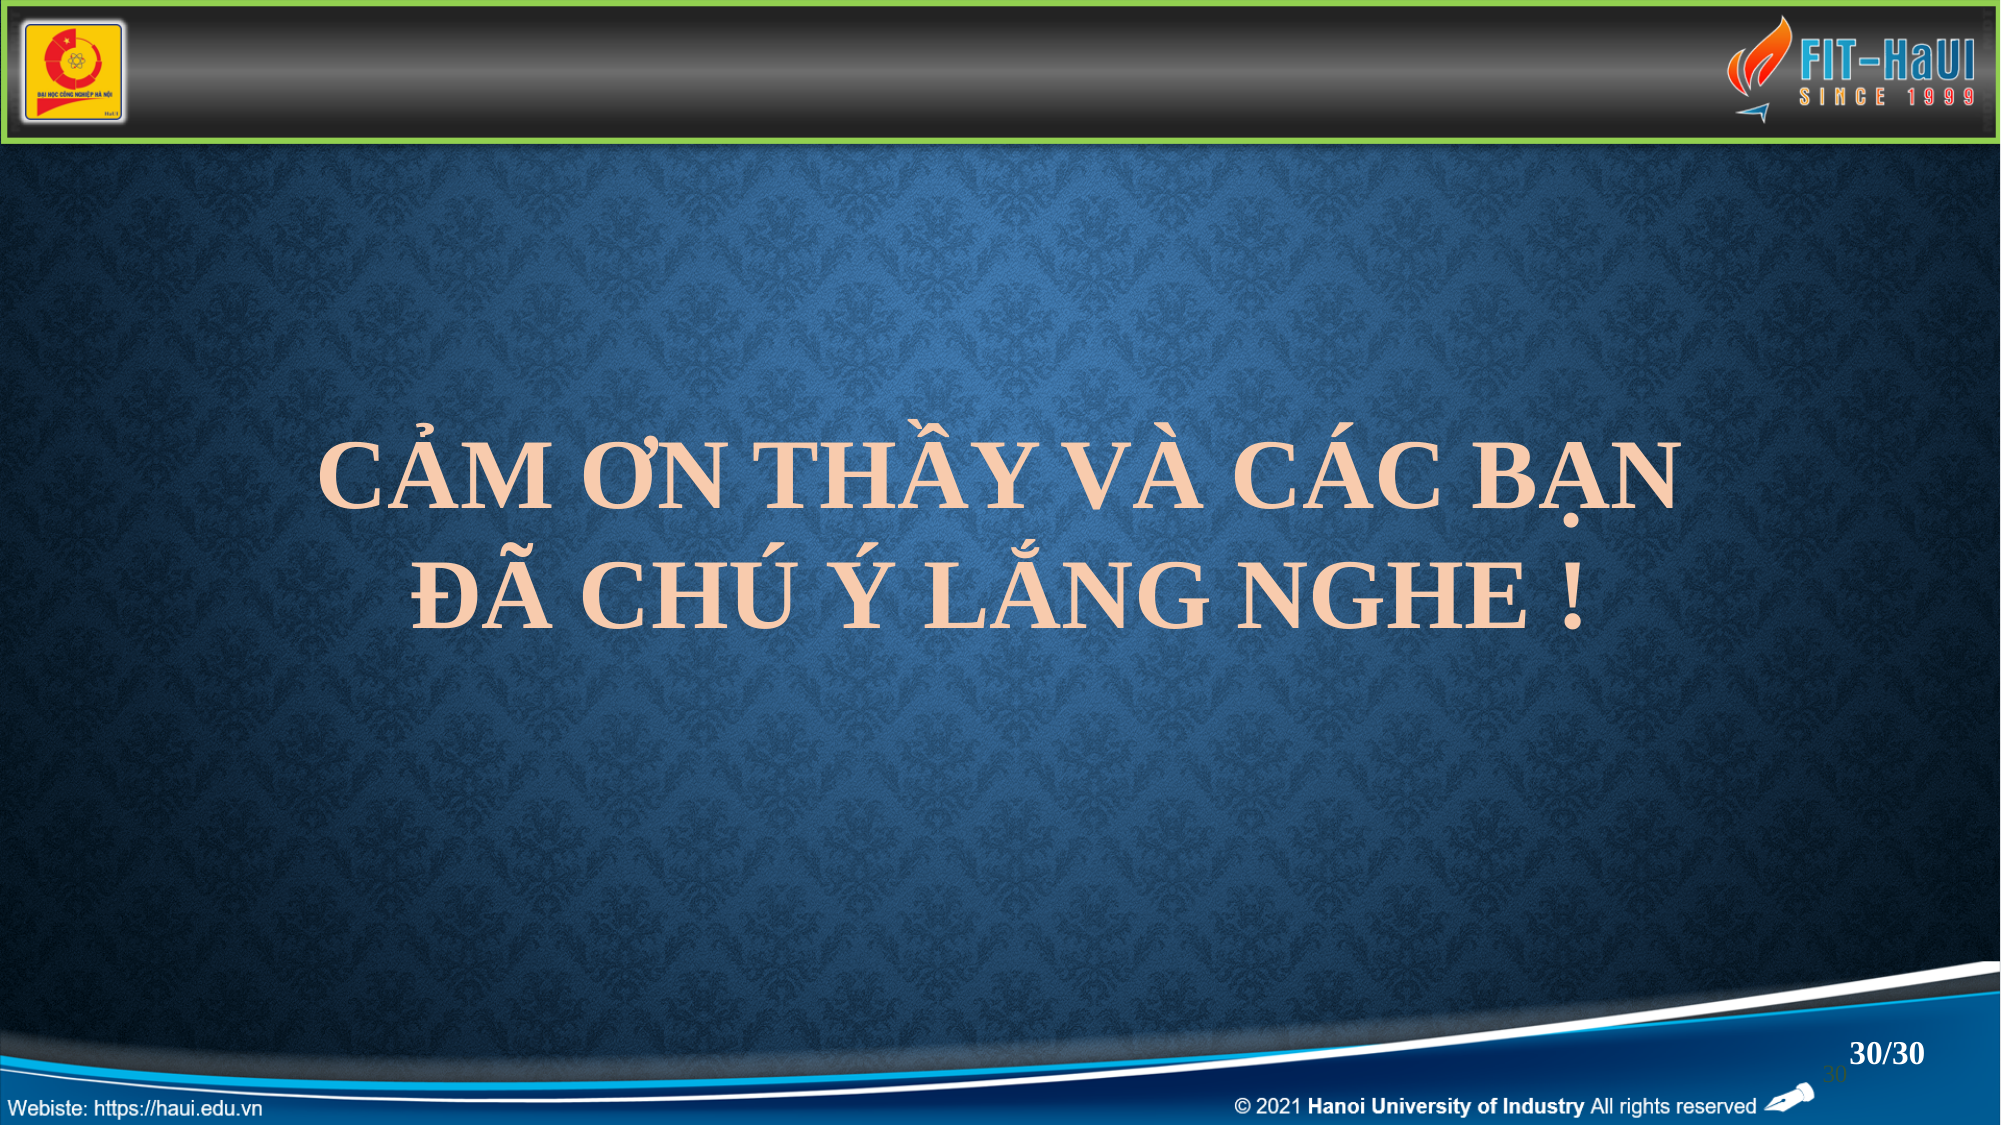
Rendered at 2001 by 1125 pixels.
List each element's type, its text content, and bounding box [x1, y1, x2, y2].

slide_number 30 [1412, 1042, 1863, 1103]
text_box CẢM ƠN THẦY VÀ CÁC BẠN ĐÃ CHÚ Ý LẮNG NGHE ! [270, 401, 1730, 656]
picture [0, 0, 2001, 1125]
footer 30/30 [1775, 1021, 2000, 1082]
